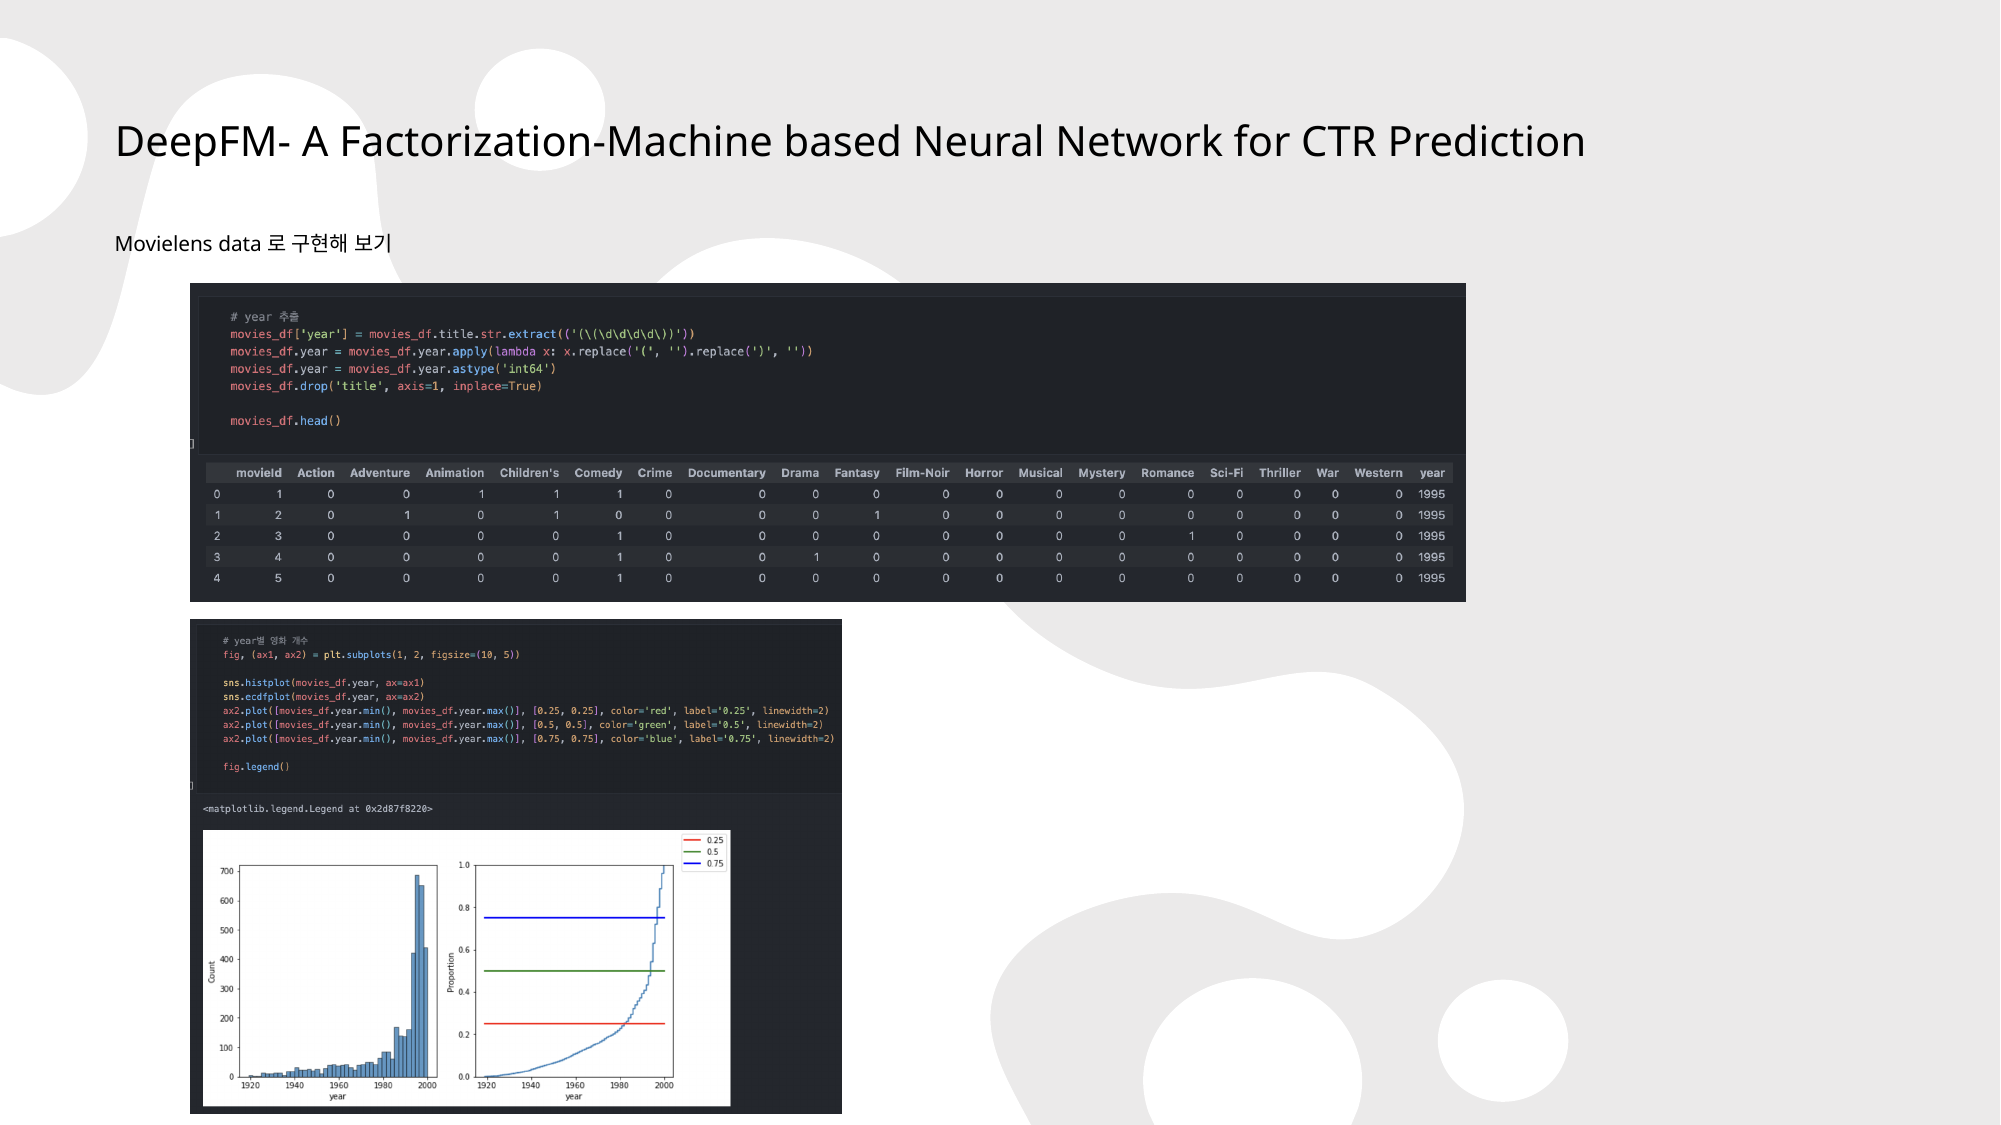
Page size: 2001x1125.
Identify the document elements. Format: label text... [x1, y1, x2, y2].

text_box Movielens data로 구현해 보기 [99, 210, 1900, 338]
picture [190, 283, 1466, 602]
picture [190, 619, 842, 1114]
title DeepFM- A Factorization-Machine based Neural Network for CTR Prediction [99, 91, 1900, 188]
